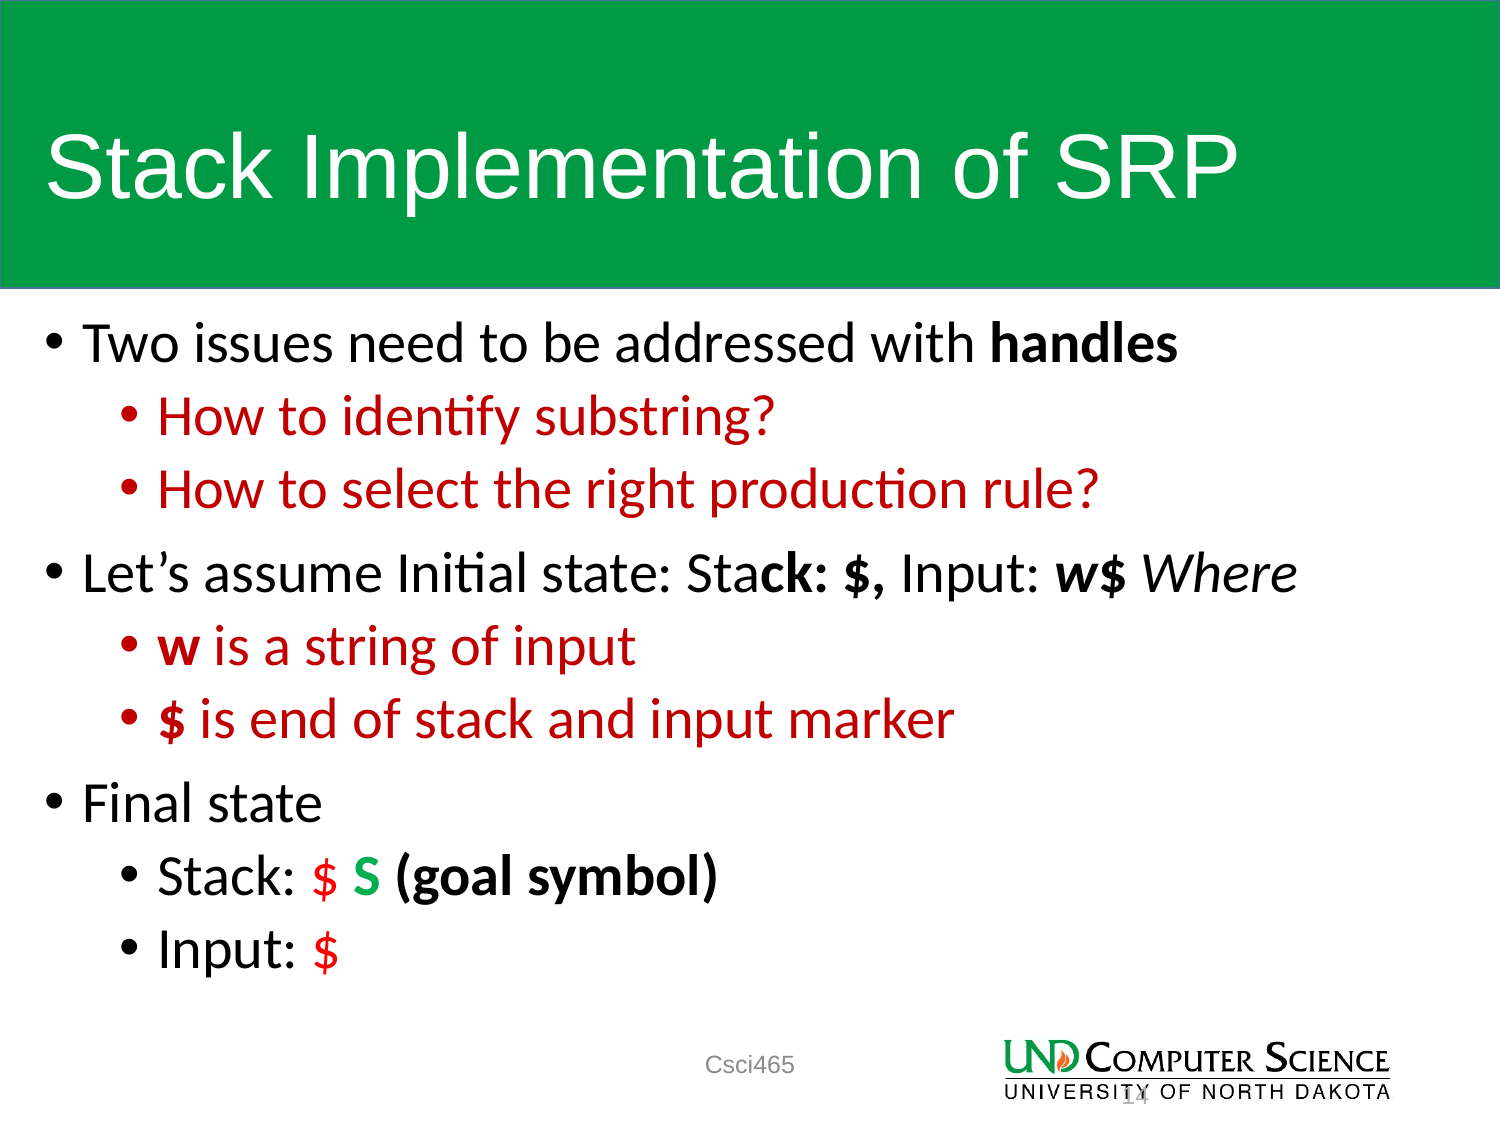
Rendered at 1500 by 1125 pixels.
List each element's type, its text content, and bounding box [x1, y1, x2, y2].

slide_number 14 [1106, 1064, 1457, 1125]
title Stack Implementation of SRP [29, 59, 1397, 278]
picture [999, 1034, 1397, 1104]
footer Csci465 [512, 1024, 988, 1103]
list Two issues need to be addressed with handles How to identify substring? How to select the right production rule? Let’s assume Initial state: Stack: $, Input: w$ Where w is a string of input $ is end of stack and input marker Final state Stack: $ S (goal symbol) Input: $ [29, 304, 1441, 998]
